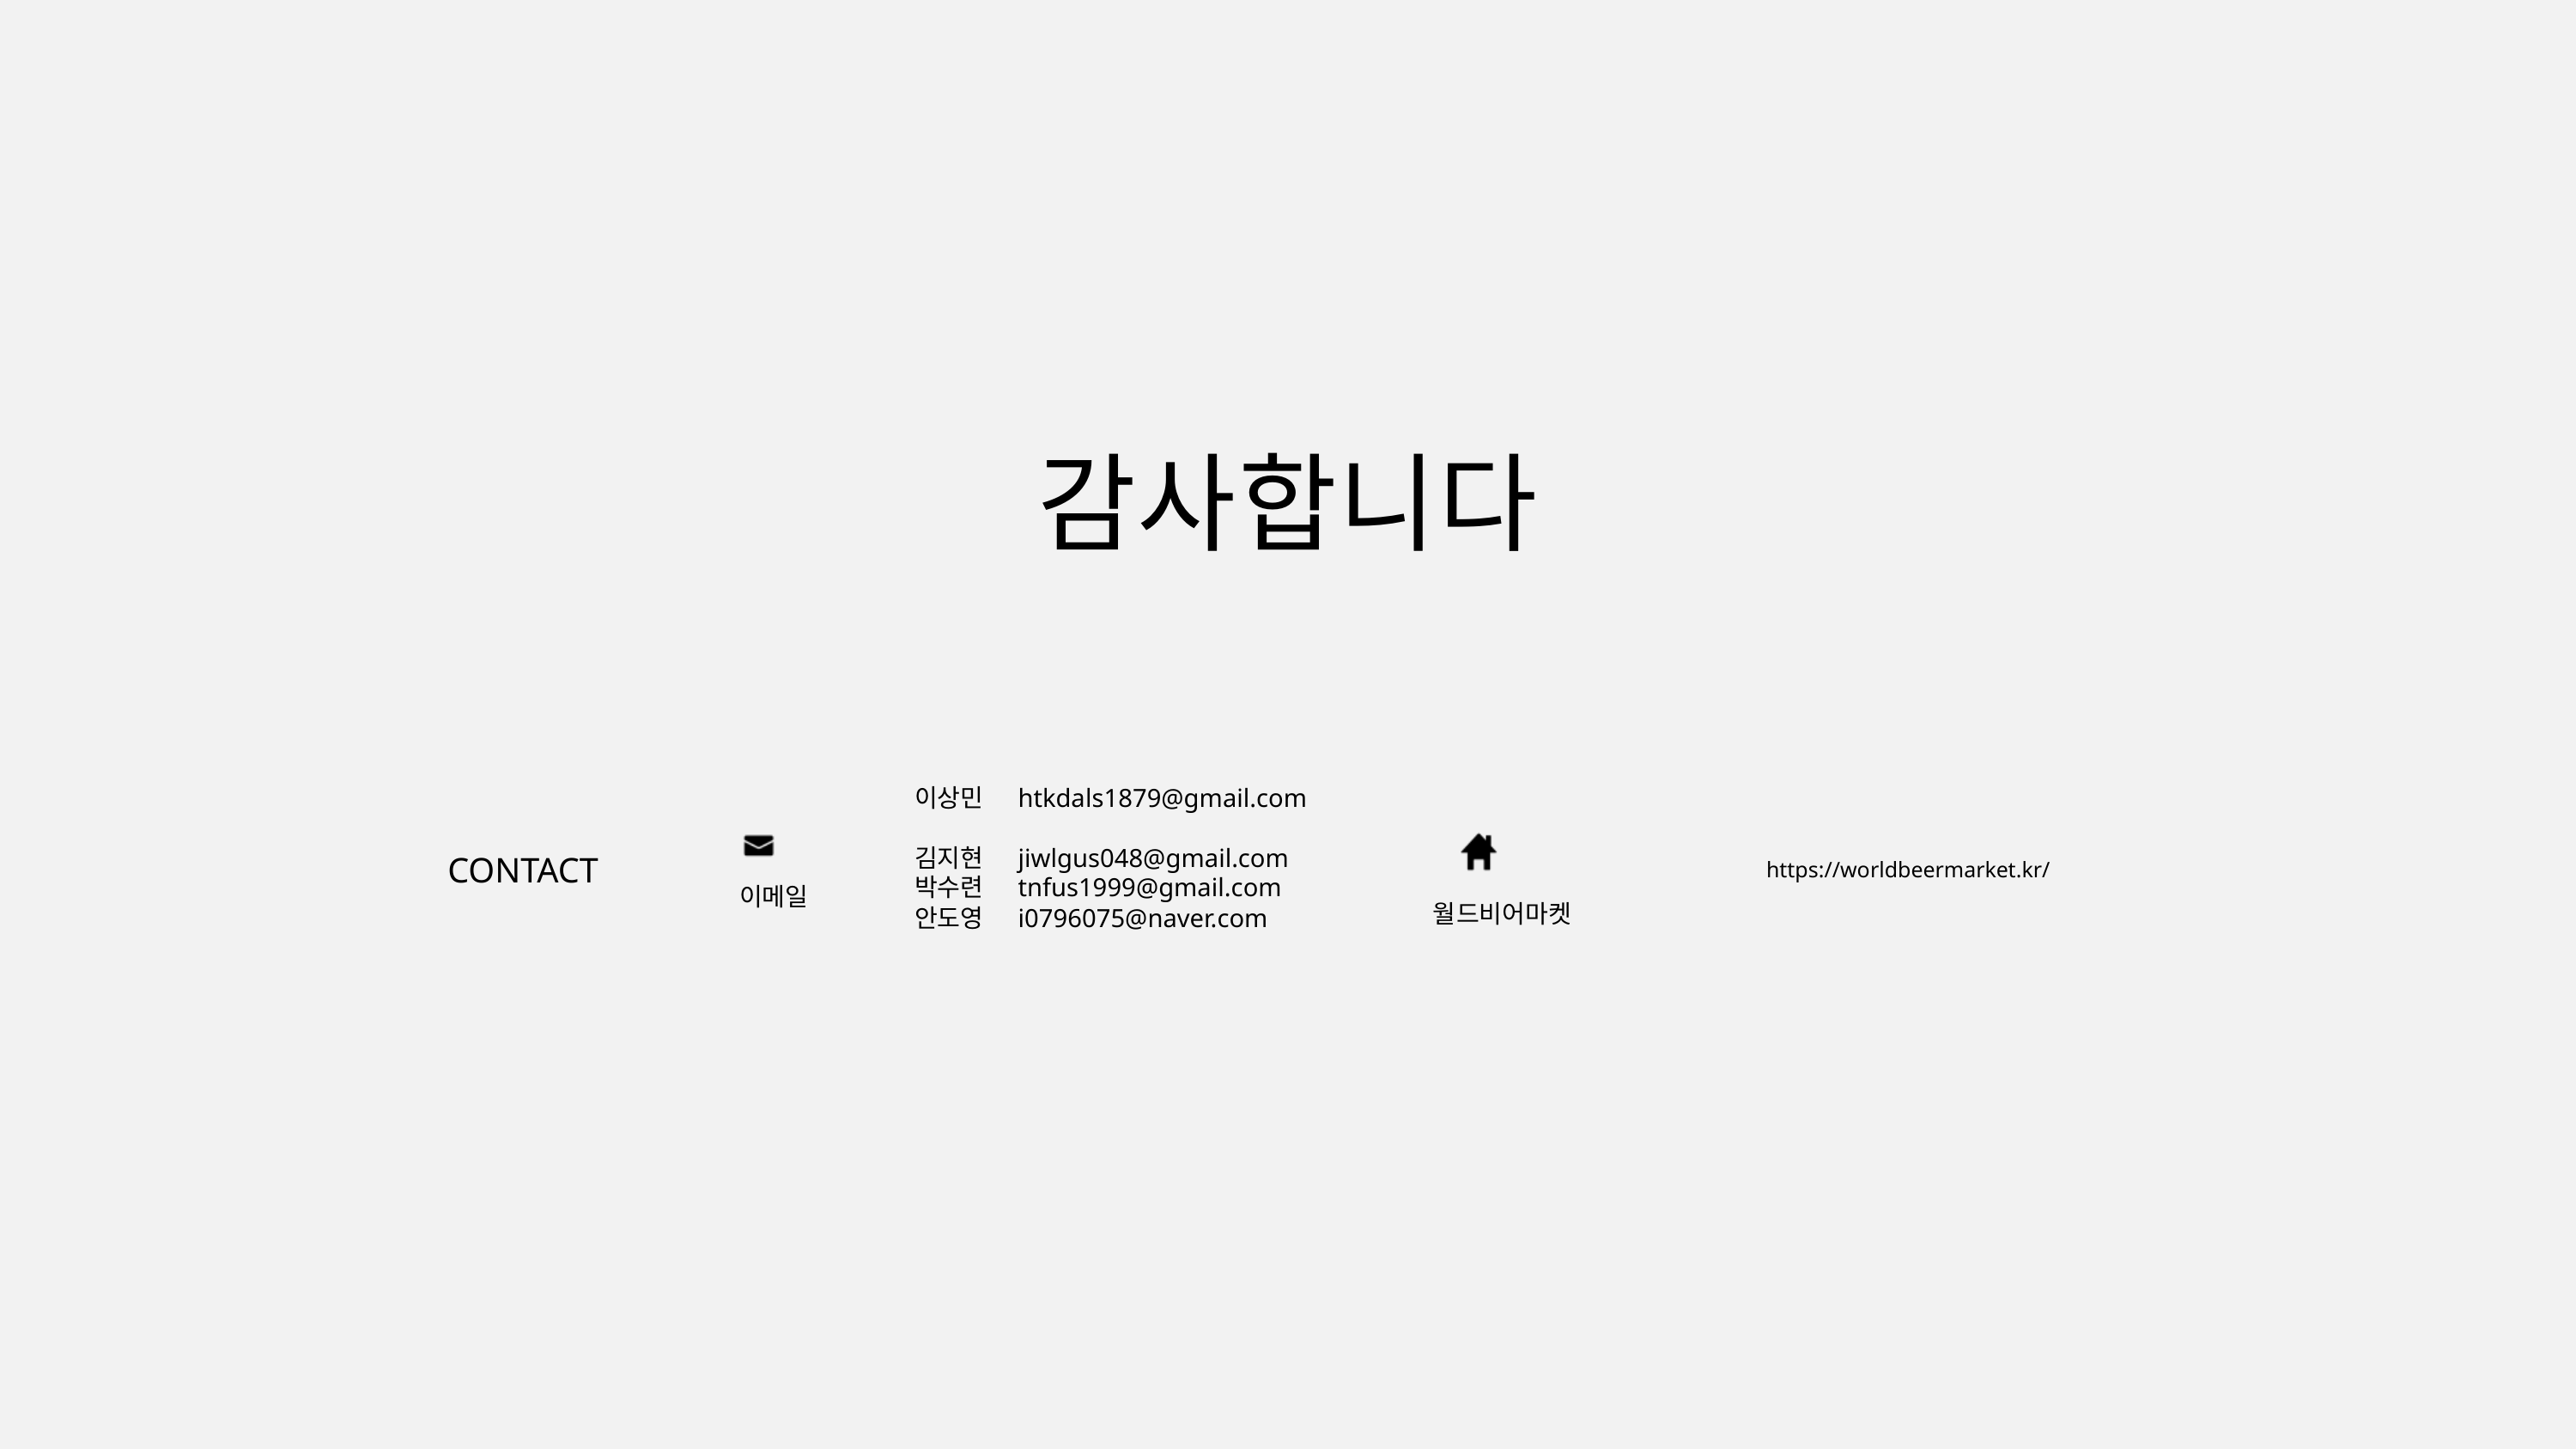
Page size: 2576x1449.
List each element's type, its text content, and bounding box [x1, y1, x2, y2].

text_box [1451, 824, 1507, 880]
text_box https://worldbeermarket.kr/ [1304, 849, 2512, 888]
text_box 이상민 htkdals1879@gmail.com 김지현 jiwlgus048@gmail.com 박수련 tnfus1999@gmail.com 안도영 i0796075@naver.com [902, 775, 1571, 939]
text_box 감사합니다 [408, 429, 2167, 572]
text_box CONTACT [398, 842, 649, 896]
text_box 월드비어마켓 [1420, 891, 1654, 935]
text_box 이메일 [726, 874, 902, 918]
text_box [738, 824, 781, 865]
